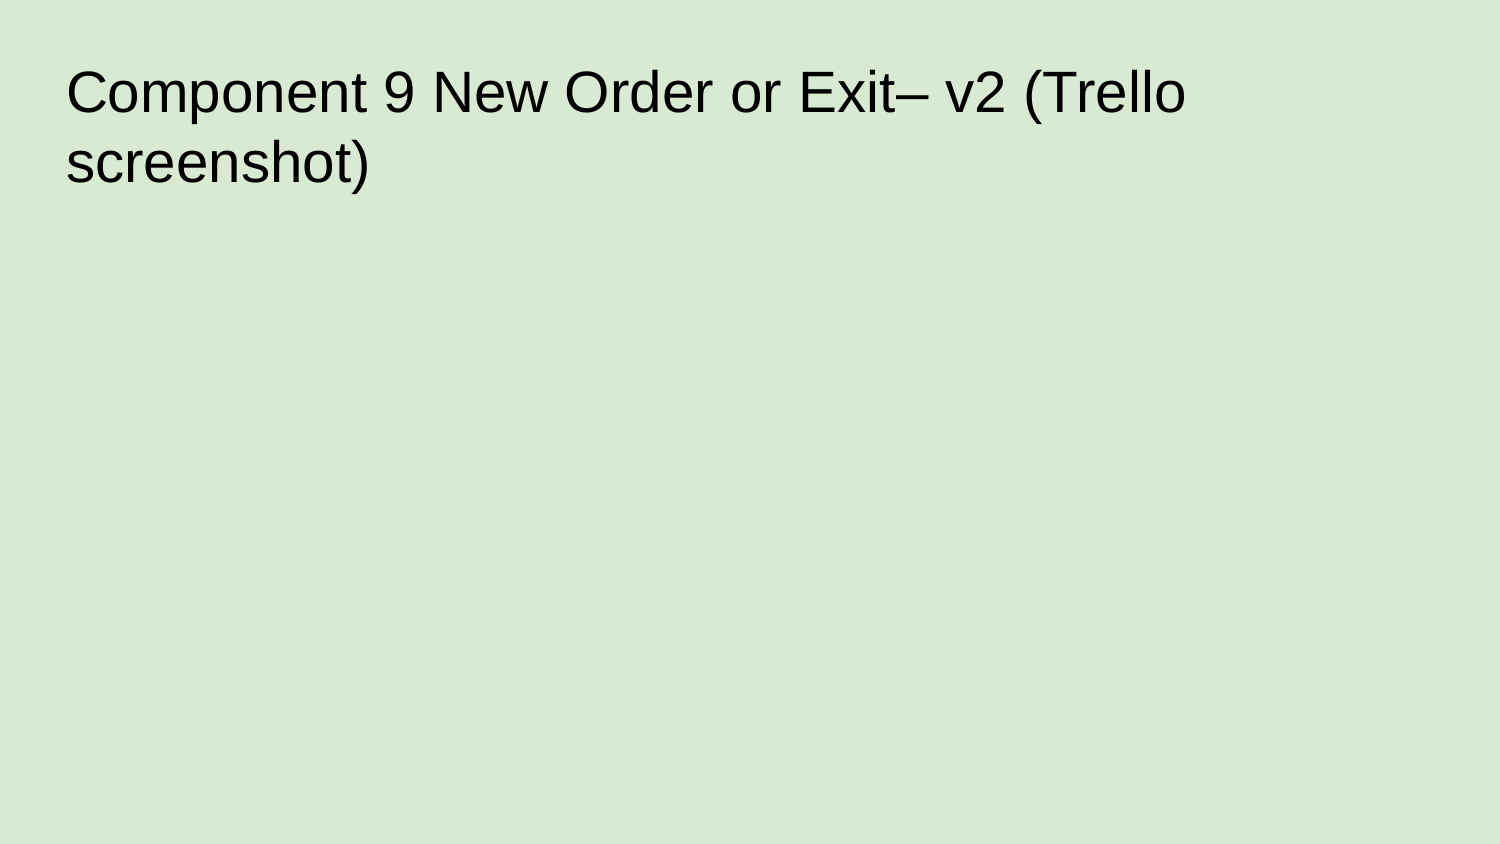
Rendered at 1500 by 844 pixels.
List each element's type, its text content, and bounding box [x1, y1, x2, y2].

title Component 9 New Order or Exit– v2 (Trello screenshot) [51, 38, 1449, 133]
